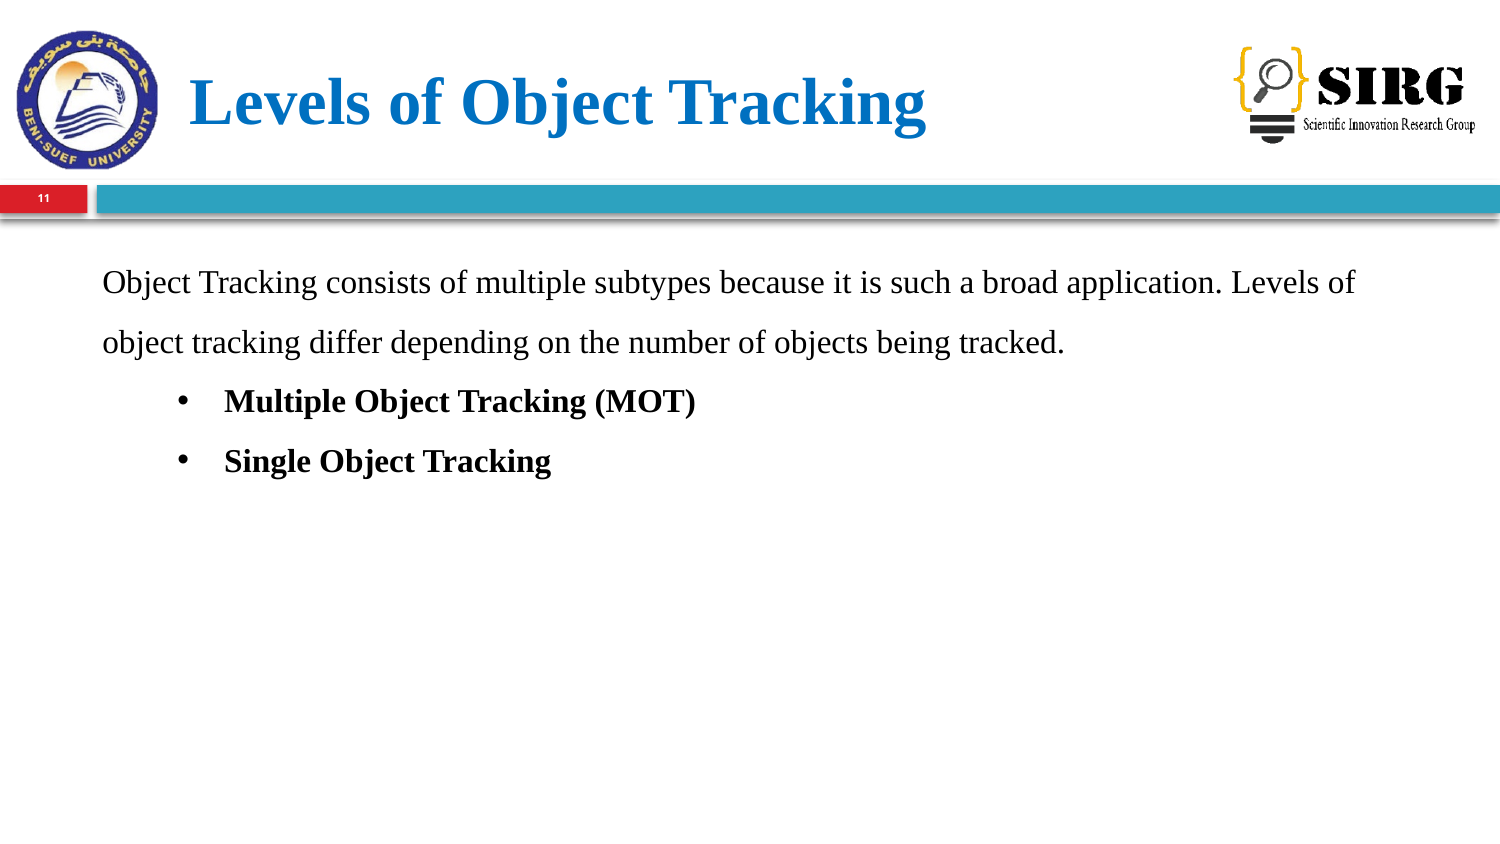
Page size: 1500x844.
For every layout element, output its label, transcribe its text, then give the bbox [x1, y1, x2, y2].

picture [1199, 0, 1500, 200]
text_box Object Tracking consists of multiple subtypes because it is such a broad application. Levels of object tracking differ depending on the number of objects being tracked. Multiple Object Tracking (MOT) Single Object Tracking [87, 232, 1450, 727]
picture [15, 29, 160, 173]
text_box Levels of Object Tracking [174, 45, 1150, 146]
slide_number 11 [0, 184, 88, 215]
